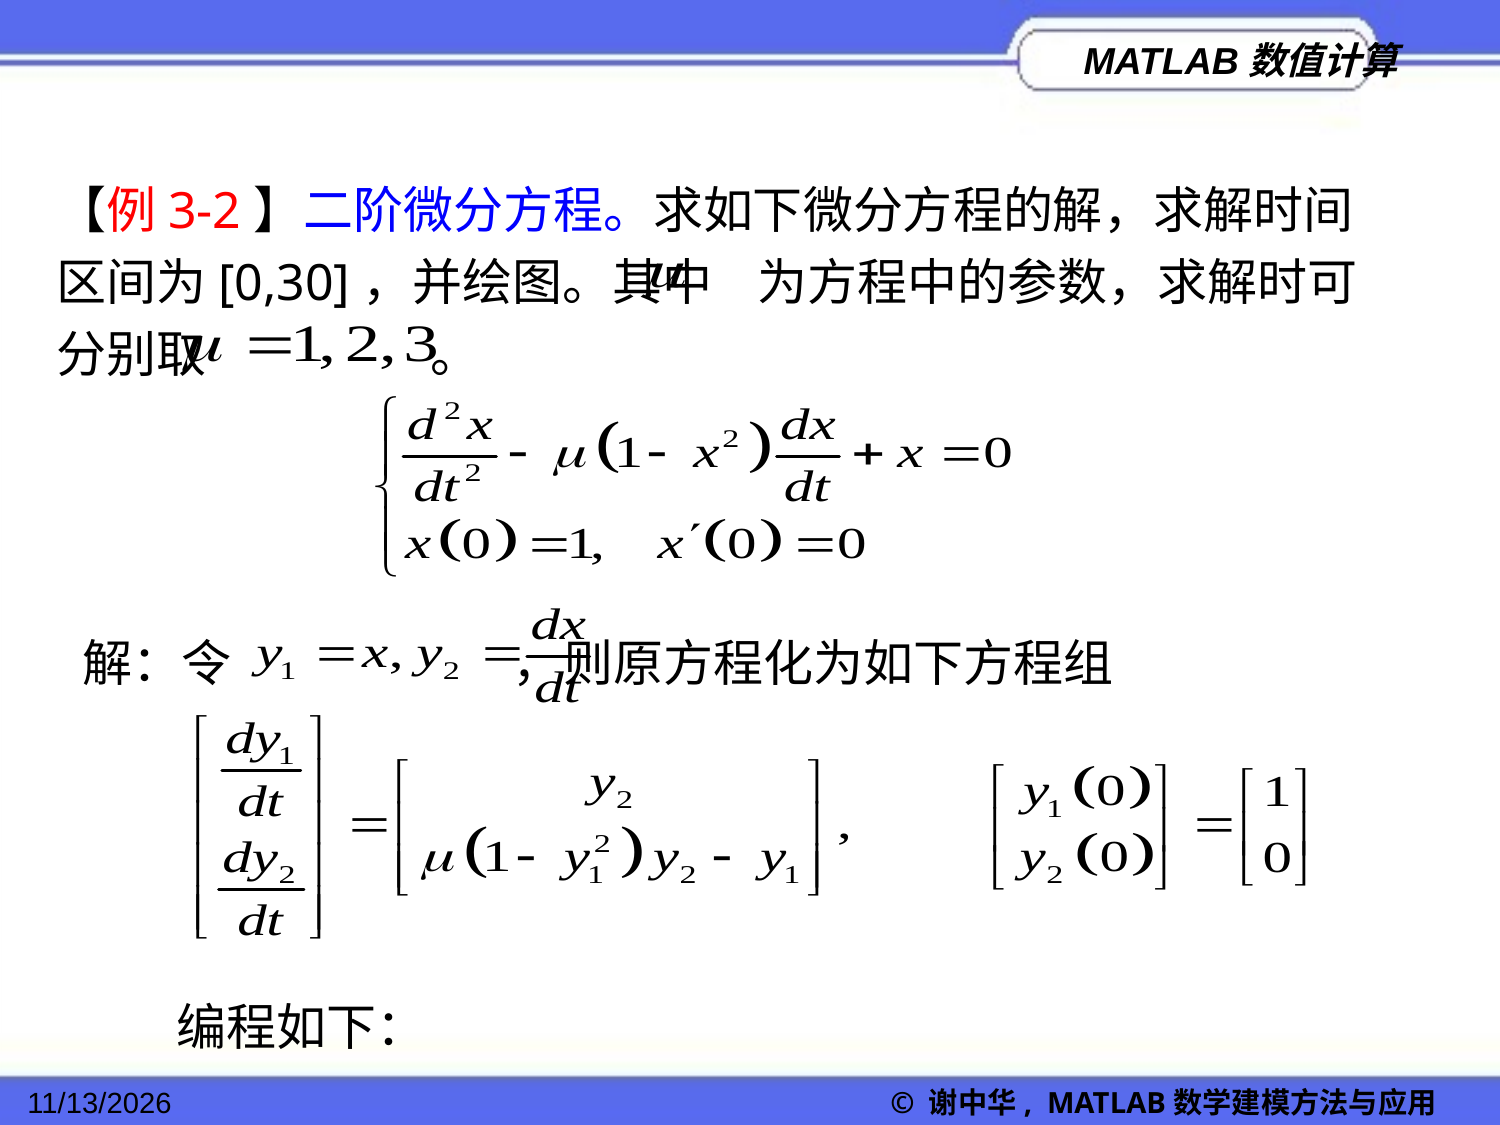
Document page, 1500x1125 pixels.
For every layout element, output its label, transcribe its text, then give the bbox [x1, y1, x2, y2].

text_box 编程如下： [161, 975, 1329, 1063]
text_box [67, 597, 1462, 713]
footer © 谢中华, MATLAB数学建模方法与应用 [844, 1079, 1483, 1123]
picture [0, 0, 1500, 1125]
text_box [41, 159, 1403, 587]
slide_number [12, 1079, 363, 1123]
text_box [182, 705, 1330, 950]
